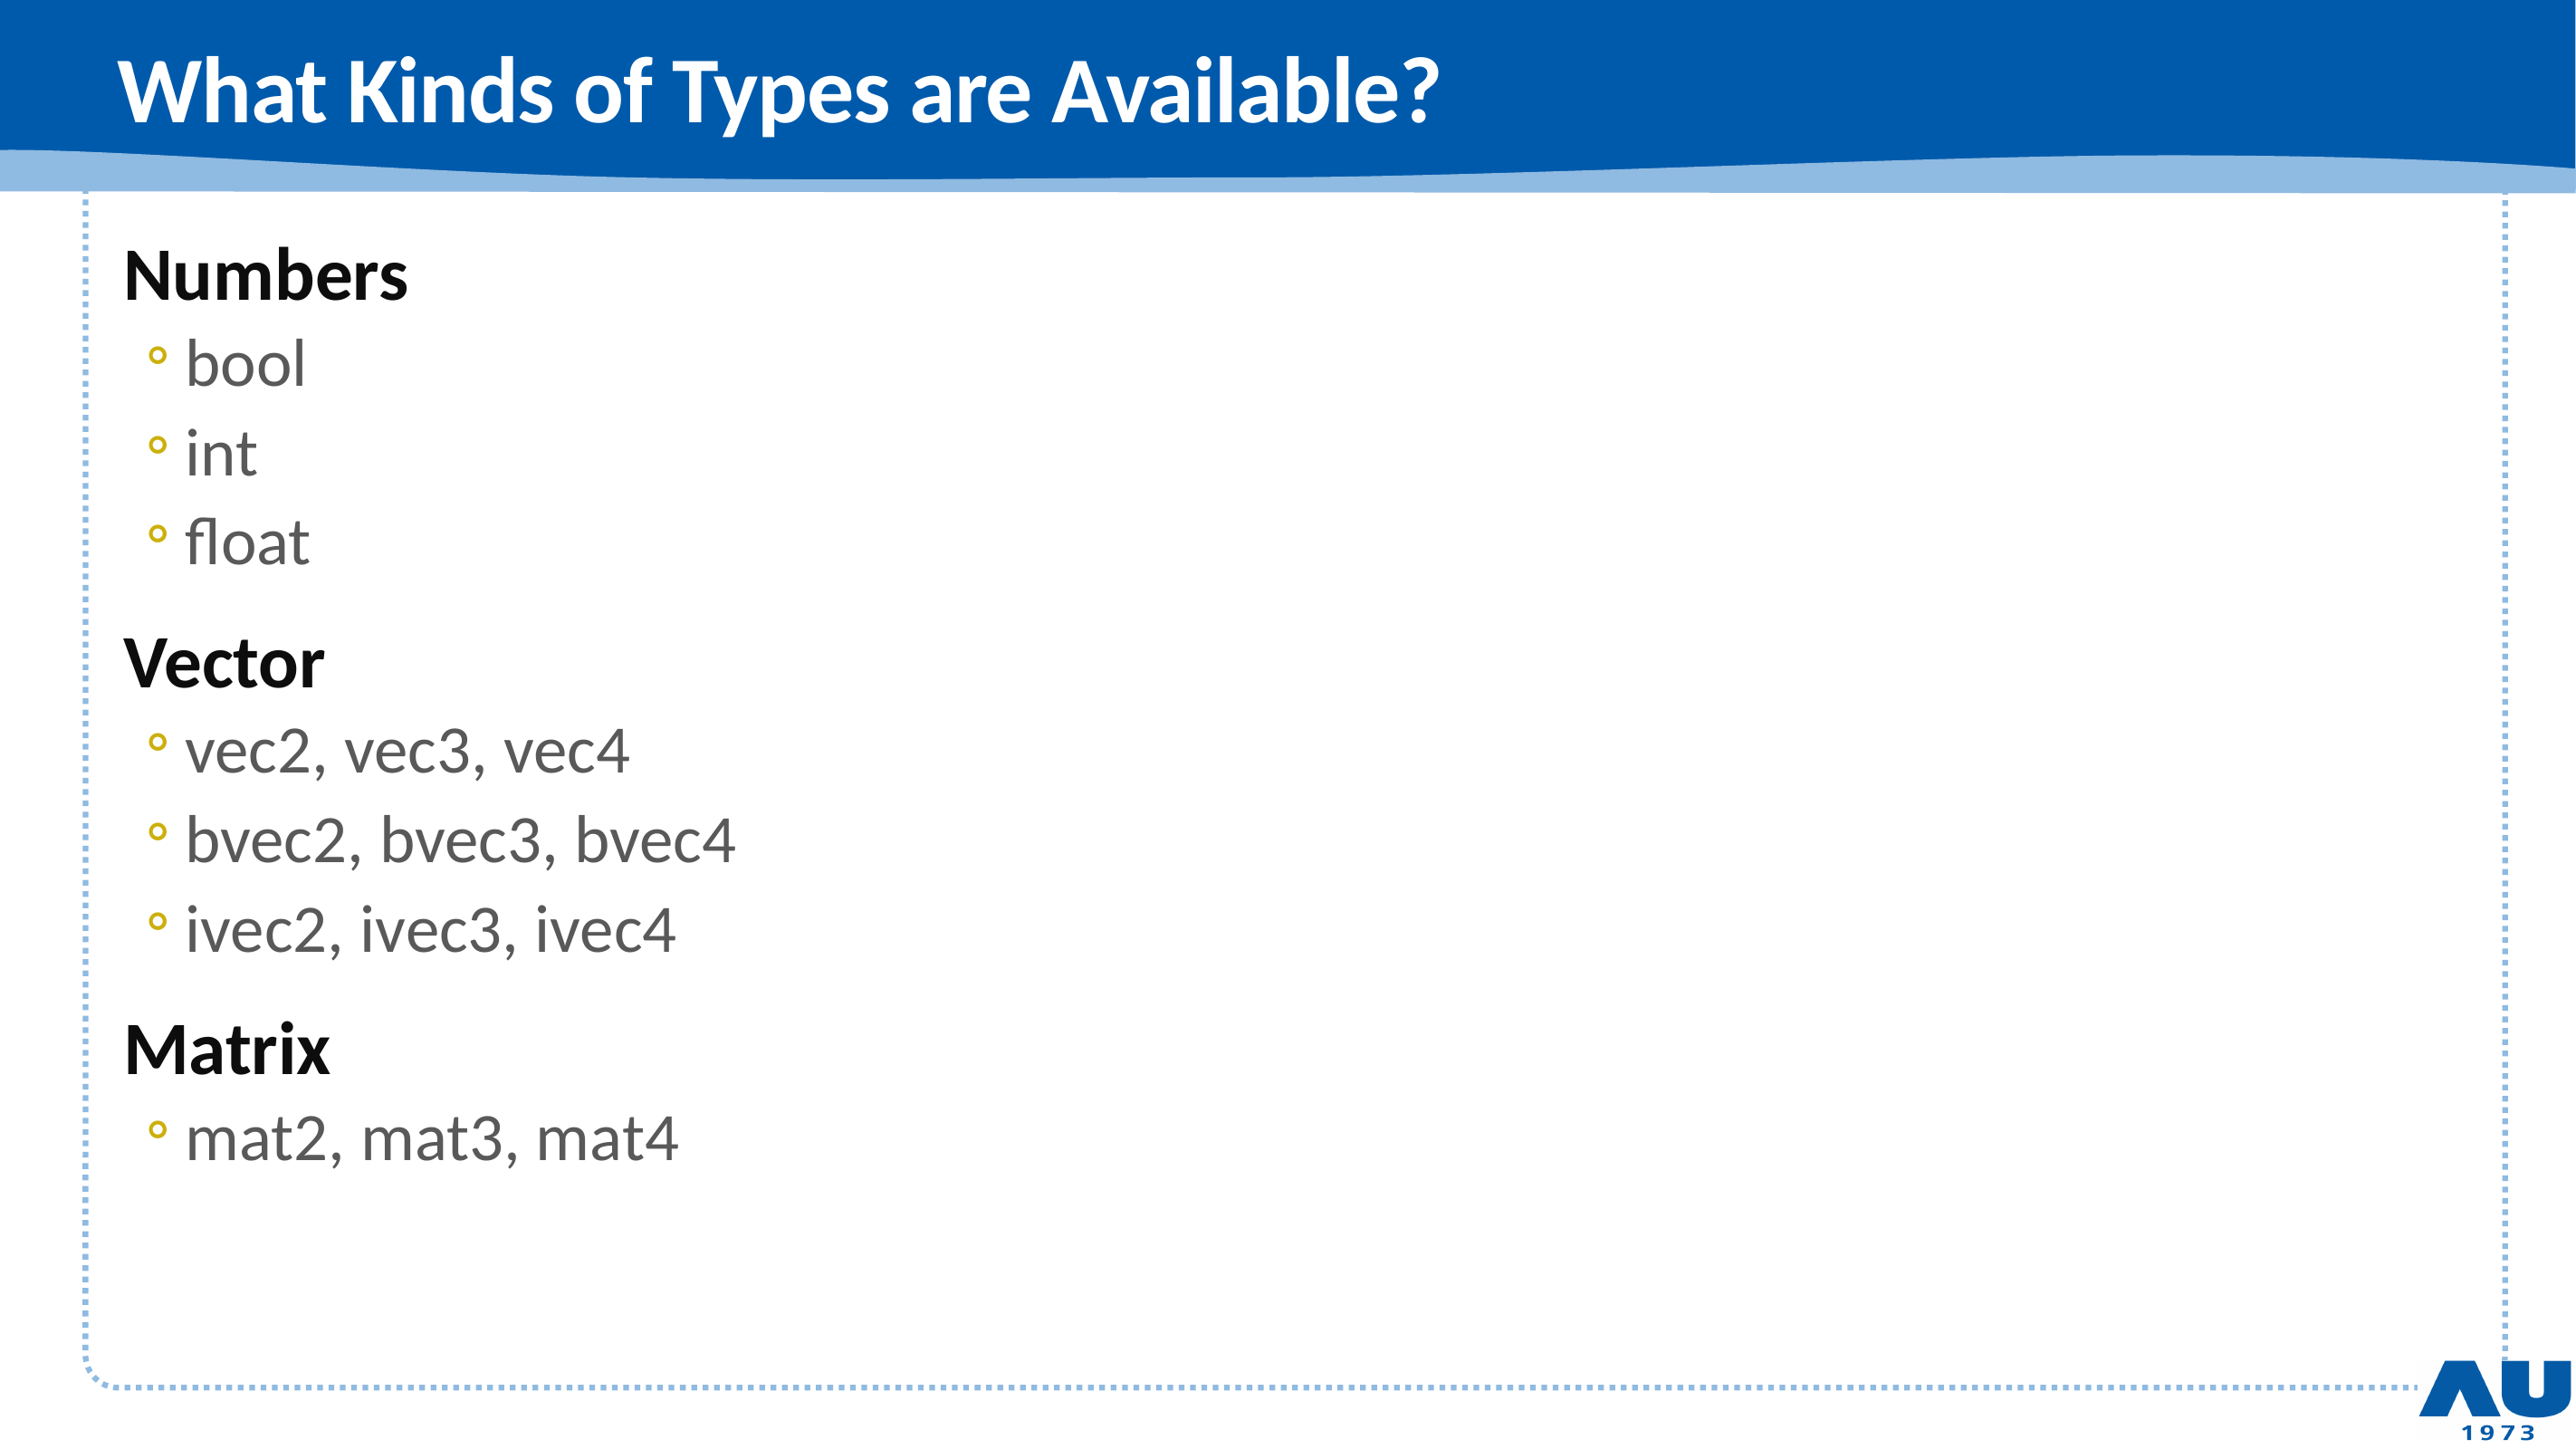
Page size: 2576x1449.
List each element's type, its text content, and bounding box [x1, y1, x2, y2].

list Numbers bool int float Vector vec2, vec3, vec4 bvec2, bvec3, bvec4 ivec2, ivec3, ivec4 Matrix mat2, mat3, mat4 [103, 228, 2486, 1388]
picture [2418, 1360, 2571, 1441]
title What Kinds of Types are Available? [103, 18, 2486, 169]
